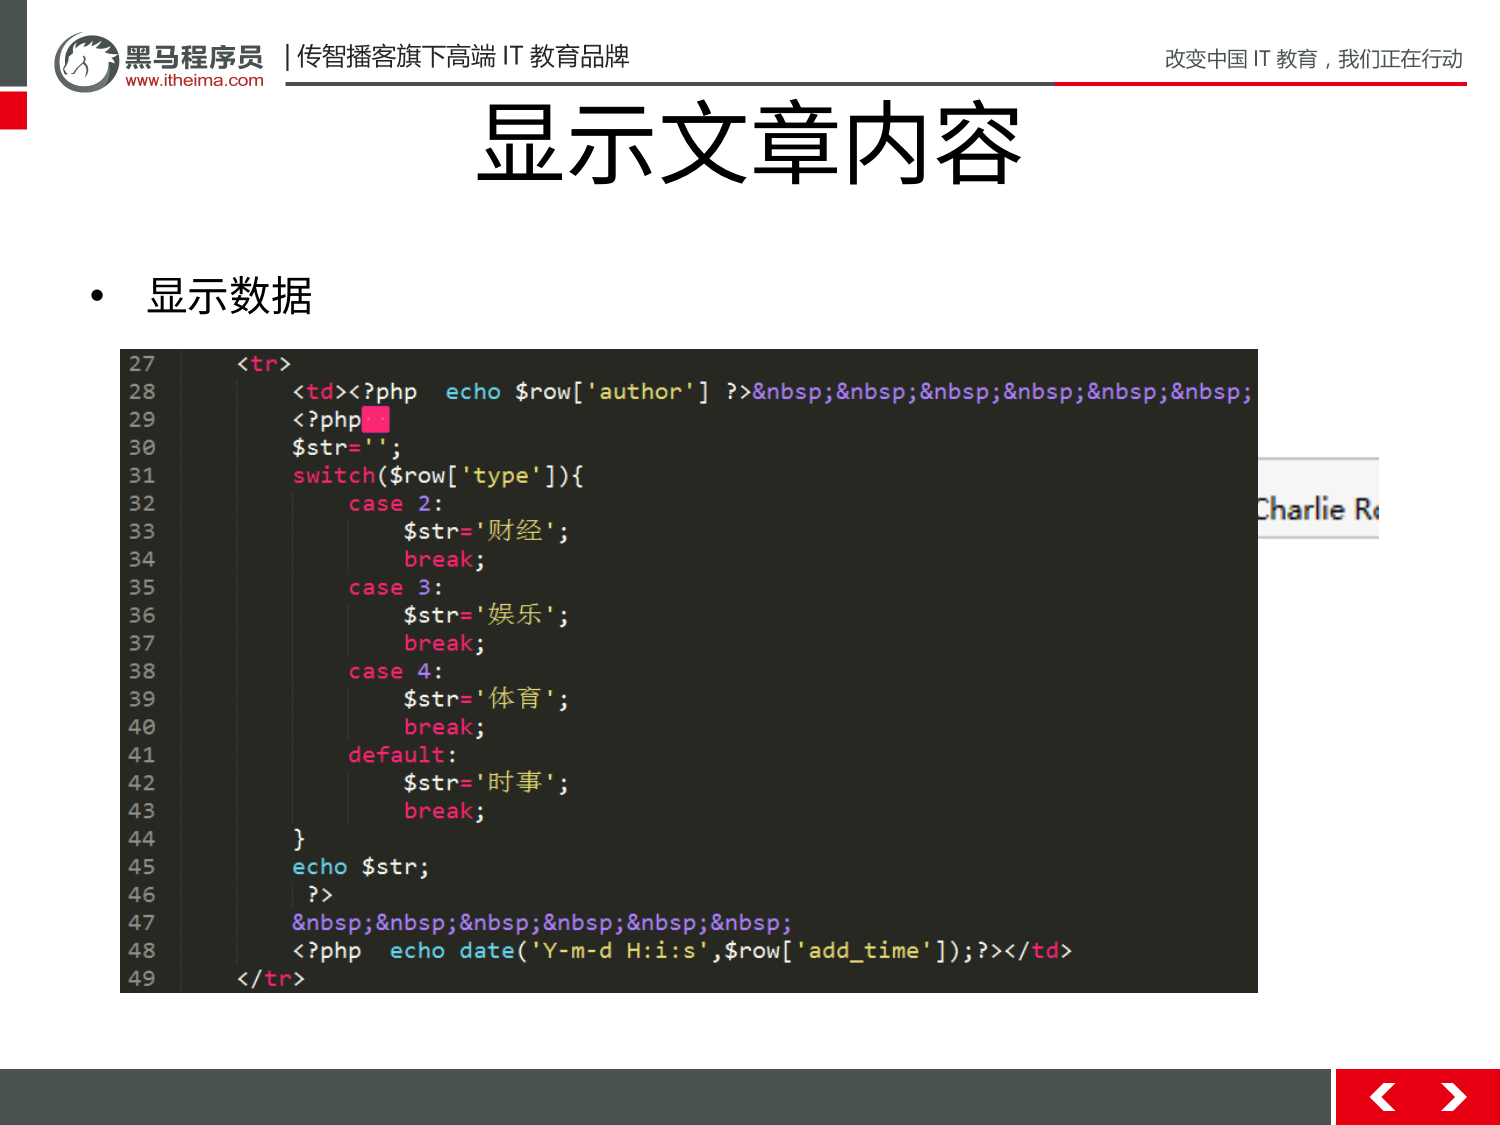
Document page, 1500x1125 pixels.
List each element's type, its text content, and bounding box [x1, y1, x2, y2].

picture [0, 0, 1500, 1125]
list 显示数据 [75, 262, 1425, 1005]
title 显示文章内容 [75, 78, 1425, 262]
